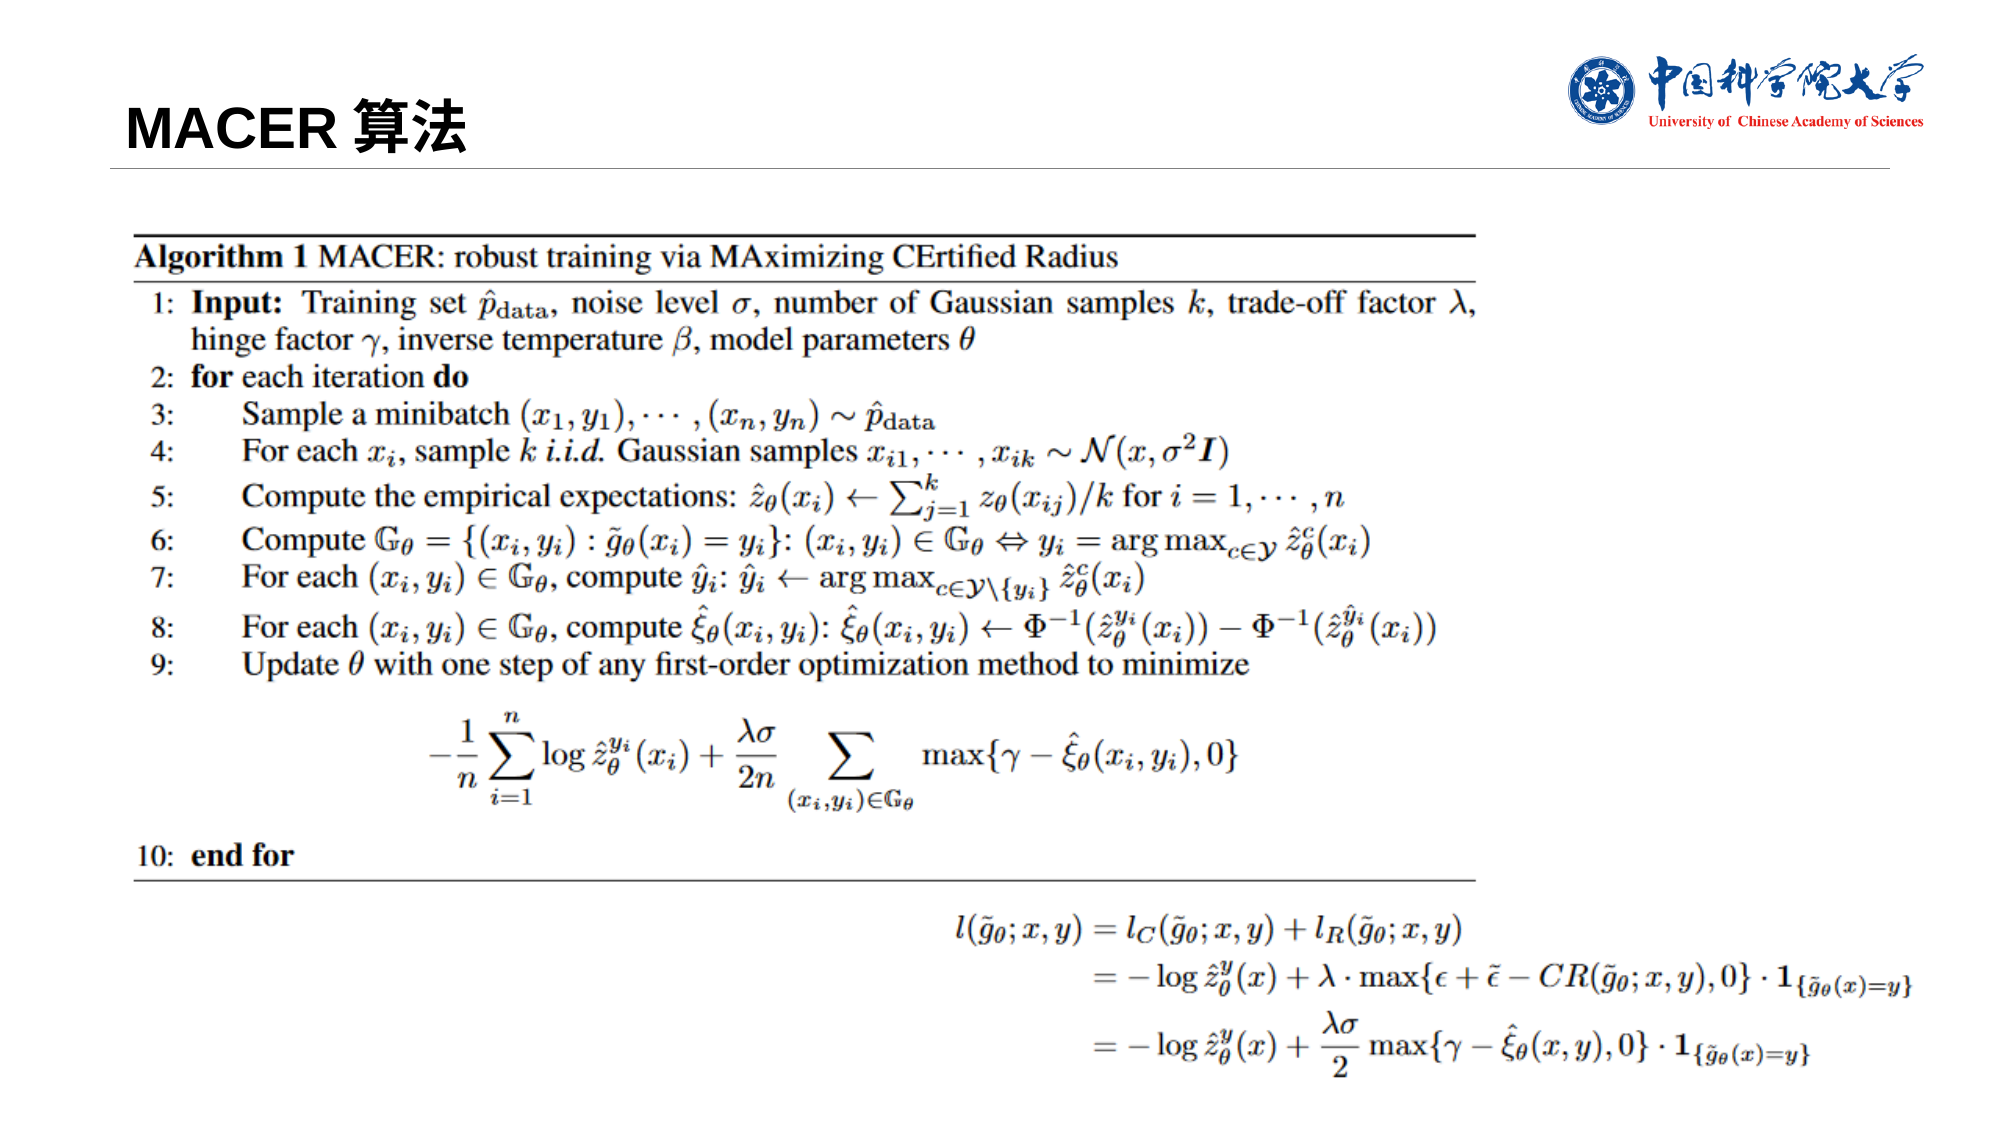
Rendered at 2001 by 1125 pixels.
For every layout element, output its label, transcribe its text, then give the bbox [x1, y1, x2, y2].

picture [1890, 48, 1925, 135]
picture [109, 214, 1959, 1092]
title MACER算法 [109, 0, 1890, 169]
